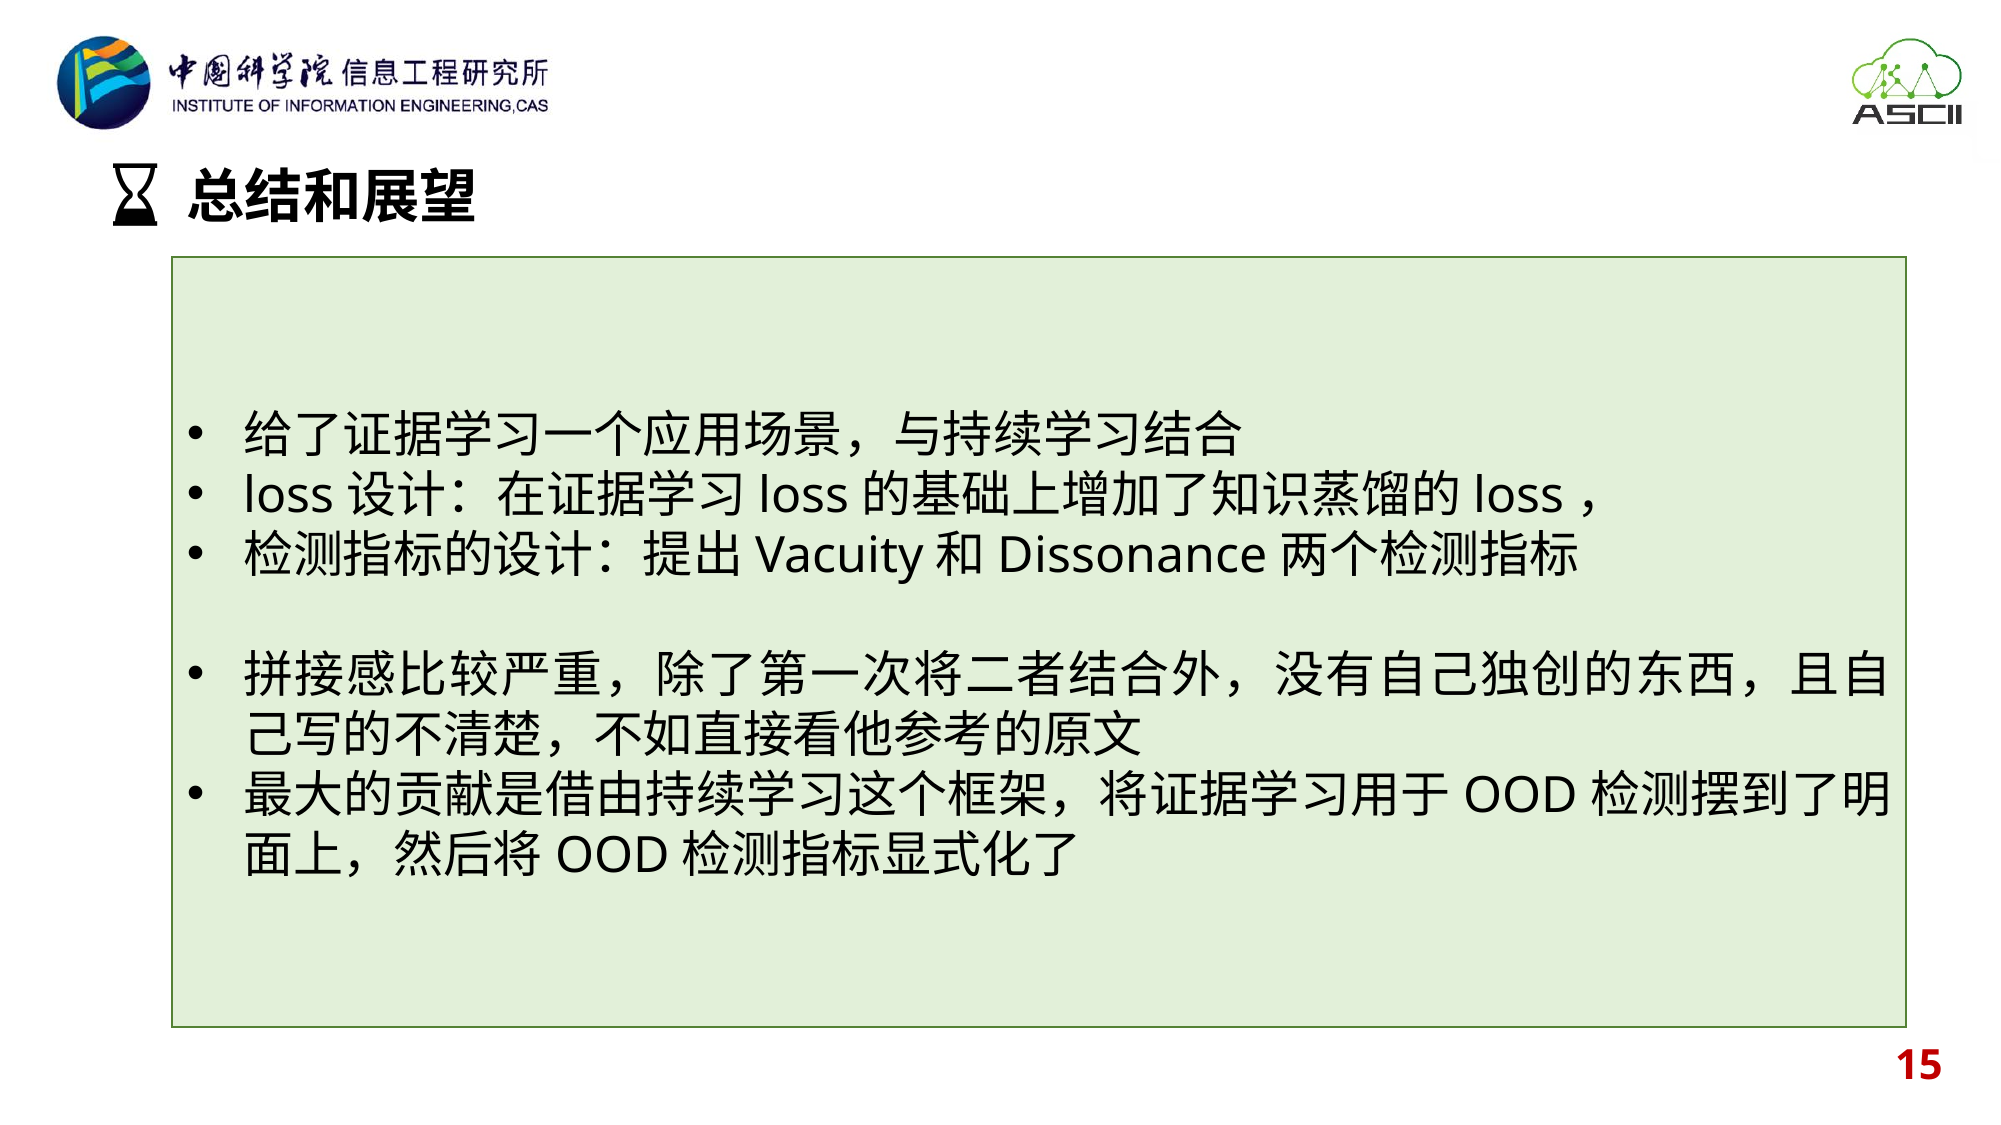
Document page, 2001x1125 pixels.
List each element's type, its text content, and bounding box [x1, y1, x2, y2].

picture [0, 0, 621, 232]
picture [1813, 0, 2000, 163]
text_box 总结和展望 [172, 163, 549, 237]
text_box [1859, 1027, 1979, 1106]
text_box 给了证据学习一个应用场景，与持续学习结合 loss设计：在证据学习loss的基础上增加了知识蒸馏的loss， 检测指标的设计：提出Vacuity和Dissonance两个检测指标 拼接感比较严重，除了第一次将二者结合外，没有自己独创的东西，且自己写的不清楚，不如直接看他参考的原文 最大的贡献是借由持续学习这个框架，将证据学习用于OOD检测摆到了明面上，然后将OOD检测指标显式化了 [171, 256, 1907, 1028]
